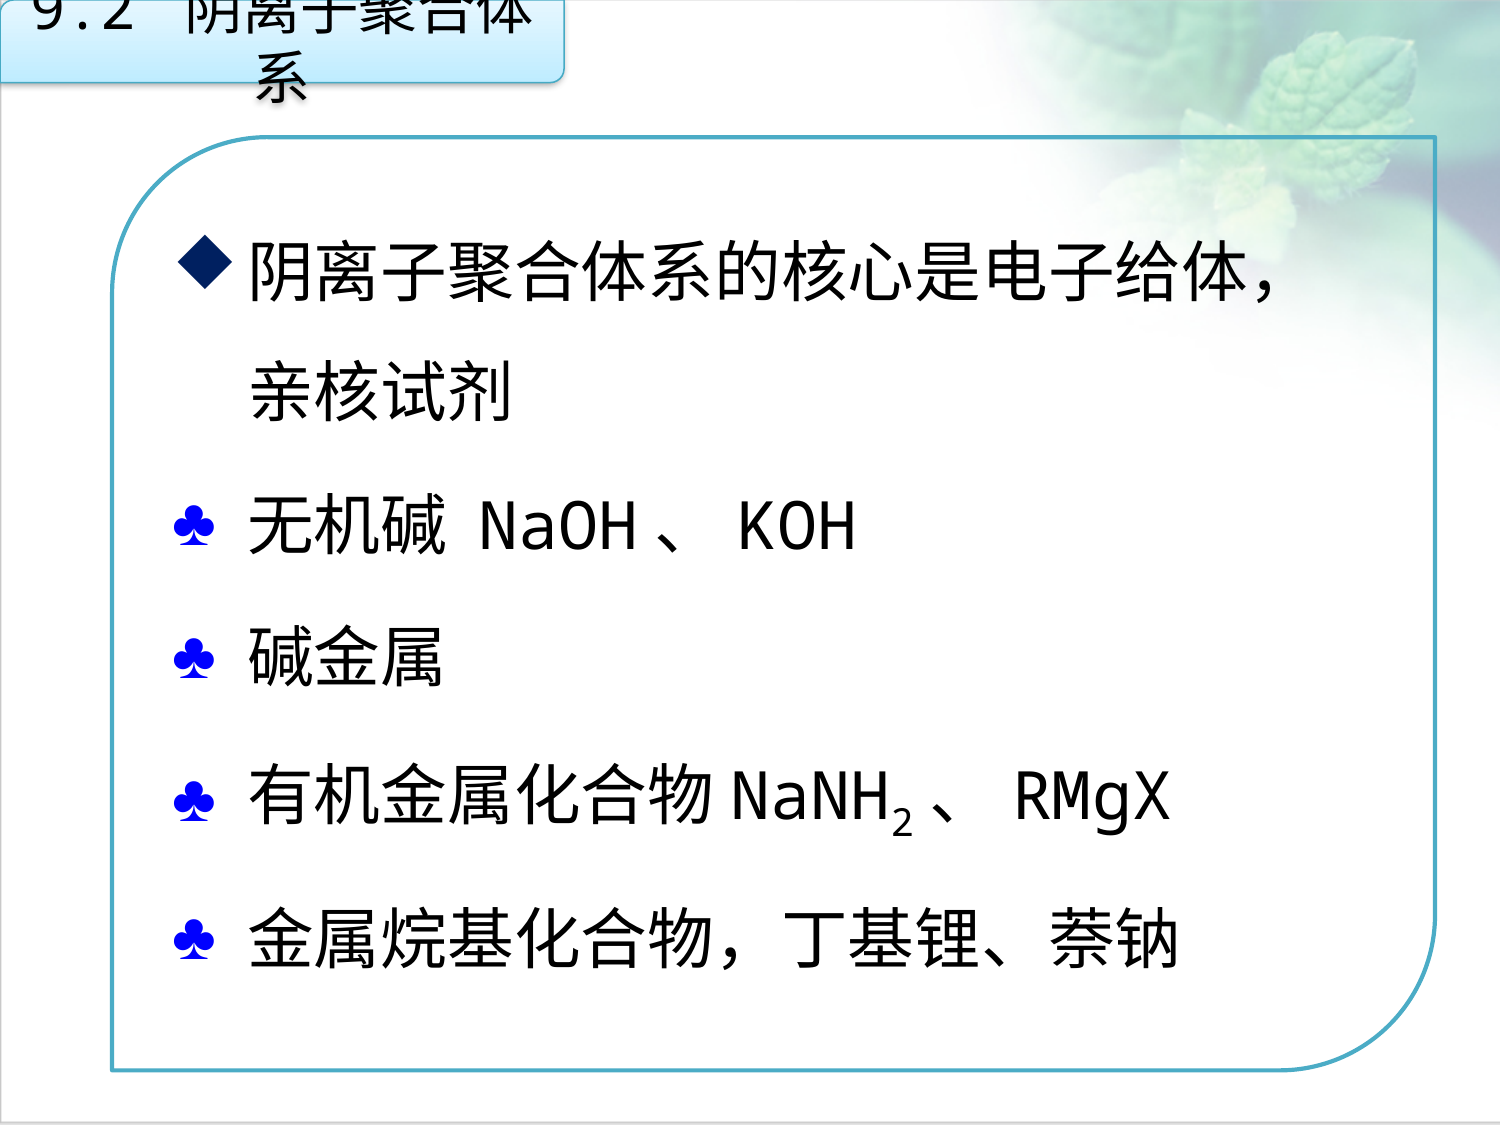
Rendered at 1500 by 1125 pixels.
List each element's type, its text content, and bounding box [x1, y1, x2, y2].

picture [0, 0, 1500, 1125]
text_box 9.2 阴离子聚合体系 [0, 0, 565, 84]
text_box 阴离子聚合体系的核心是电子给体，亲核试剂 无机碱 NaOH、KOH 碱金属 有机金属化合物NaNH2、RMgX 金属烷基化合物，丁基锂、萘钠 [109, 135, 1438, 1073]
